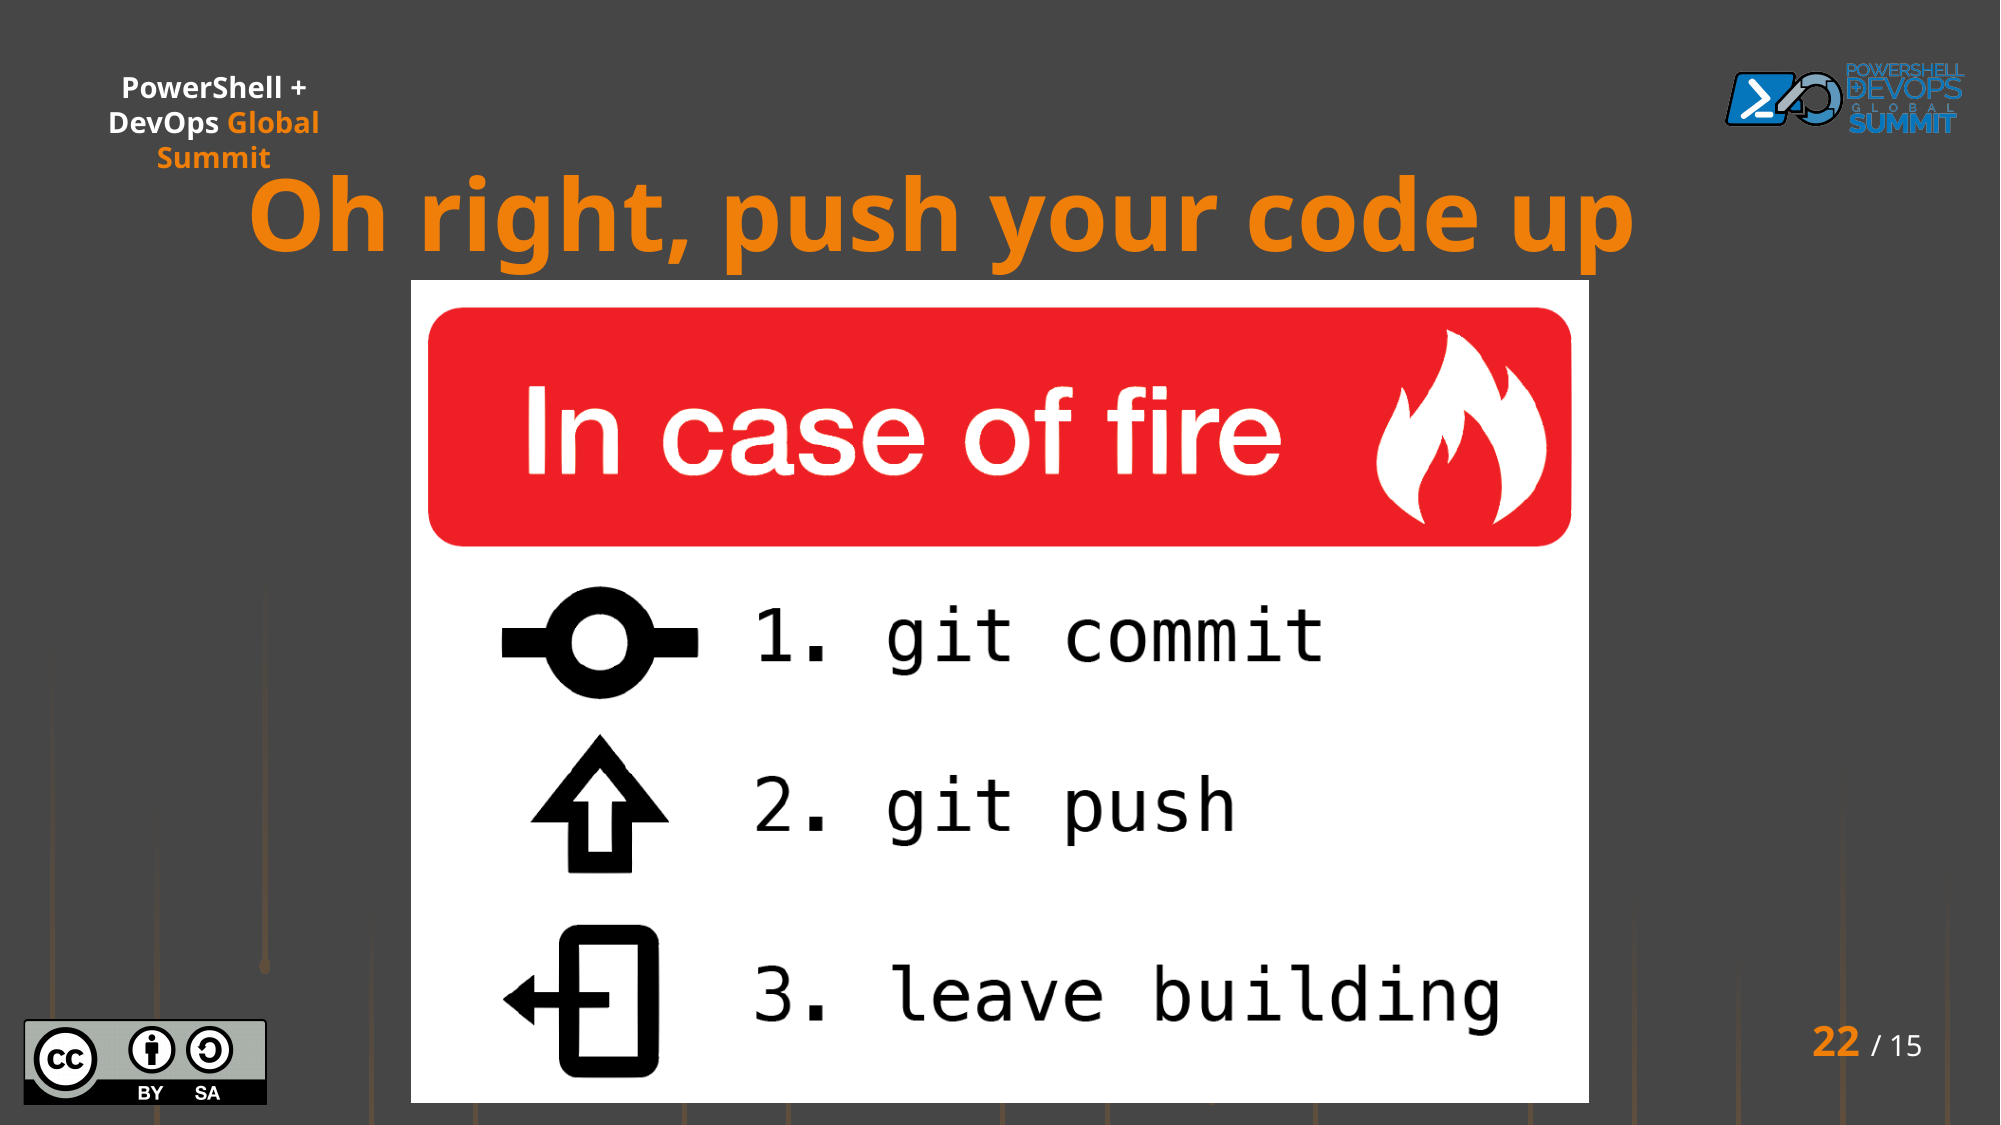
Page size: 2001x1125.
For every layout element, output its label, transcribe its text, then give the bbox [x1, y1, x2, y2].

picture [1725, 61, 1965, 139]
picture [411, 280, 1589, 1103]
picture [23, 1019, 267, 1105]
text_box Oh right, push your code up [231, 144, 1769, 279]
